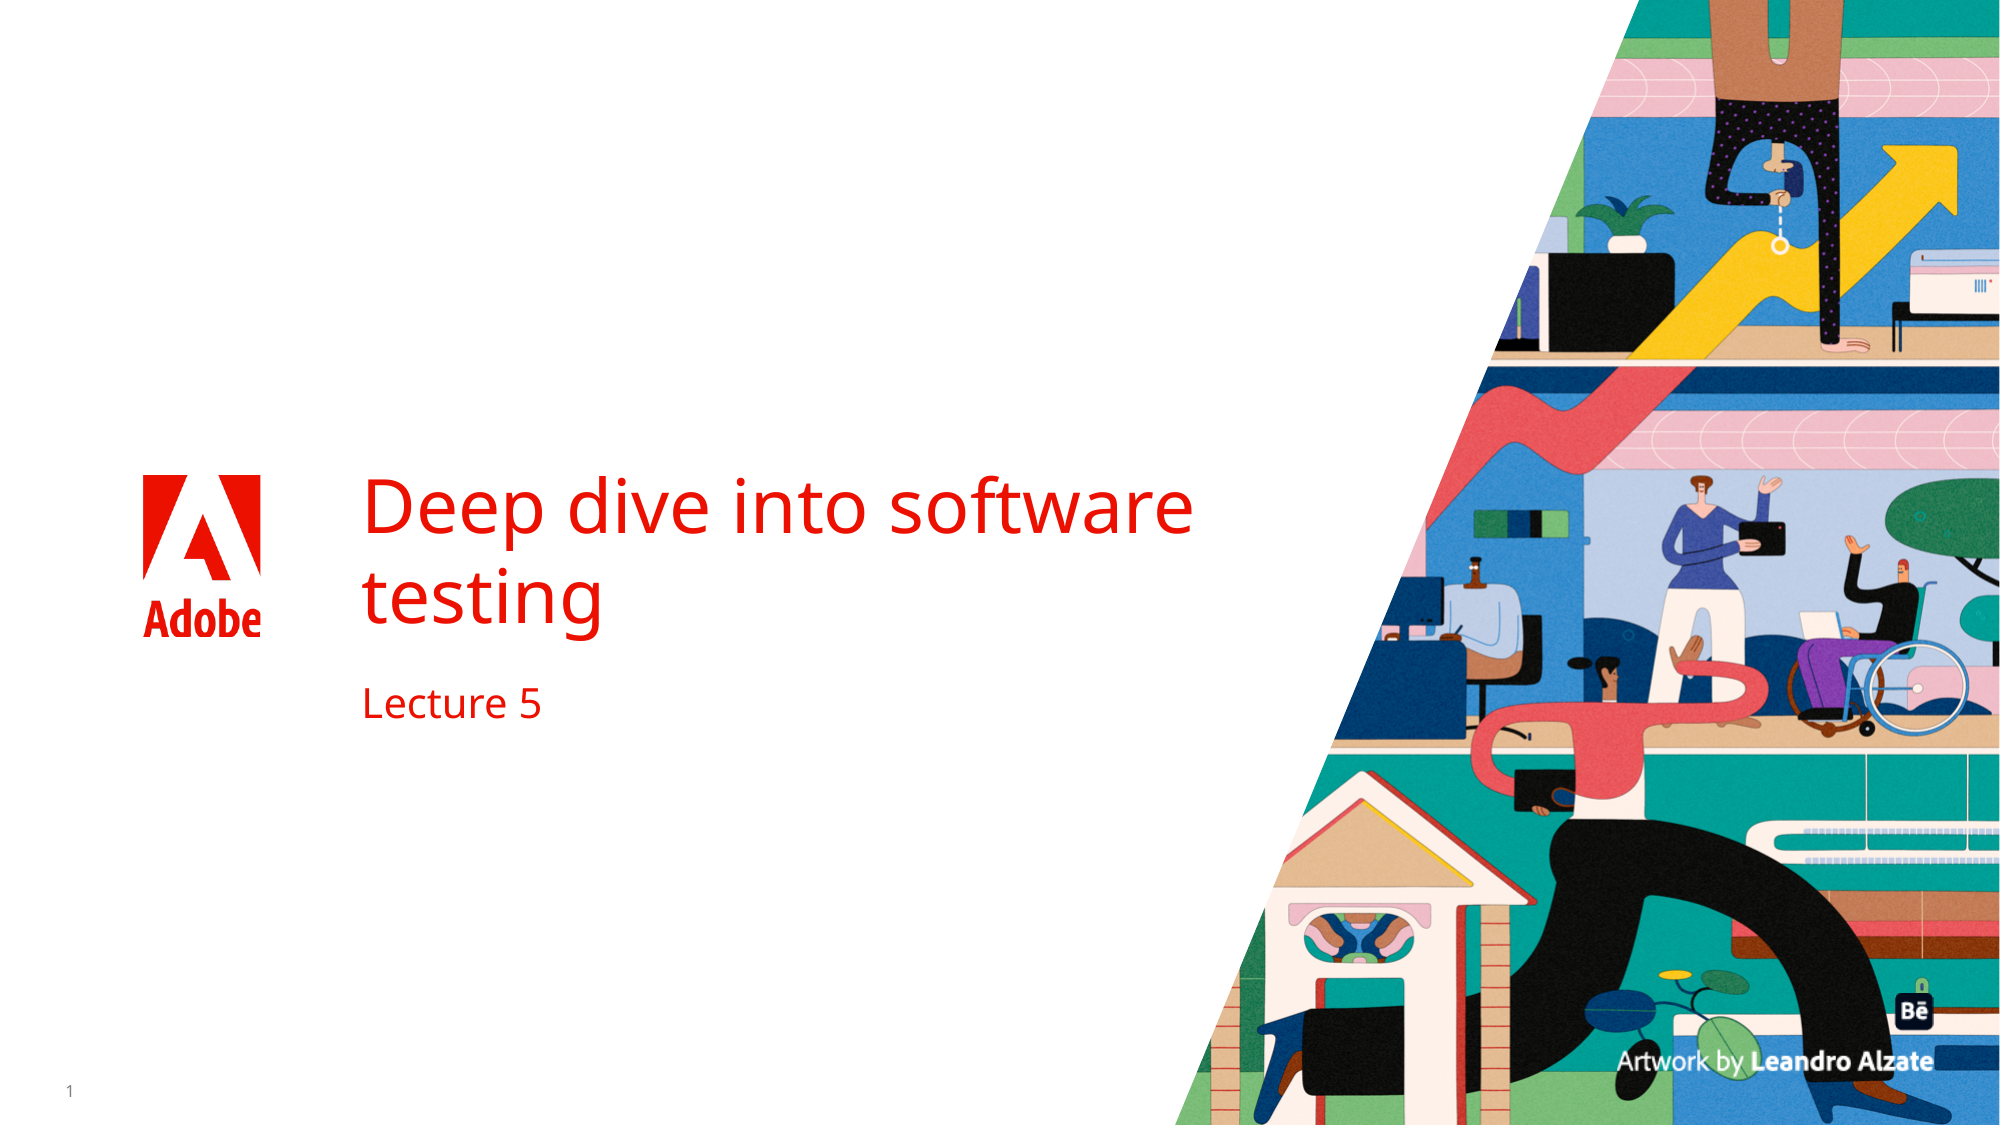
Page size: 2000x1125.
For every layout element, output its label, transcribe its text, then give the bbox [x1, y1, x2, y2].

slide_number 1 [0, 1078, 93, 1106]
picture [1331, 0, 2000, 1125]
subtitle Lecture 5 [361, 676, 1331, 1125]
title Deep dive into software testing [361, 458, 1332, 659]
